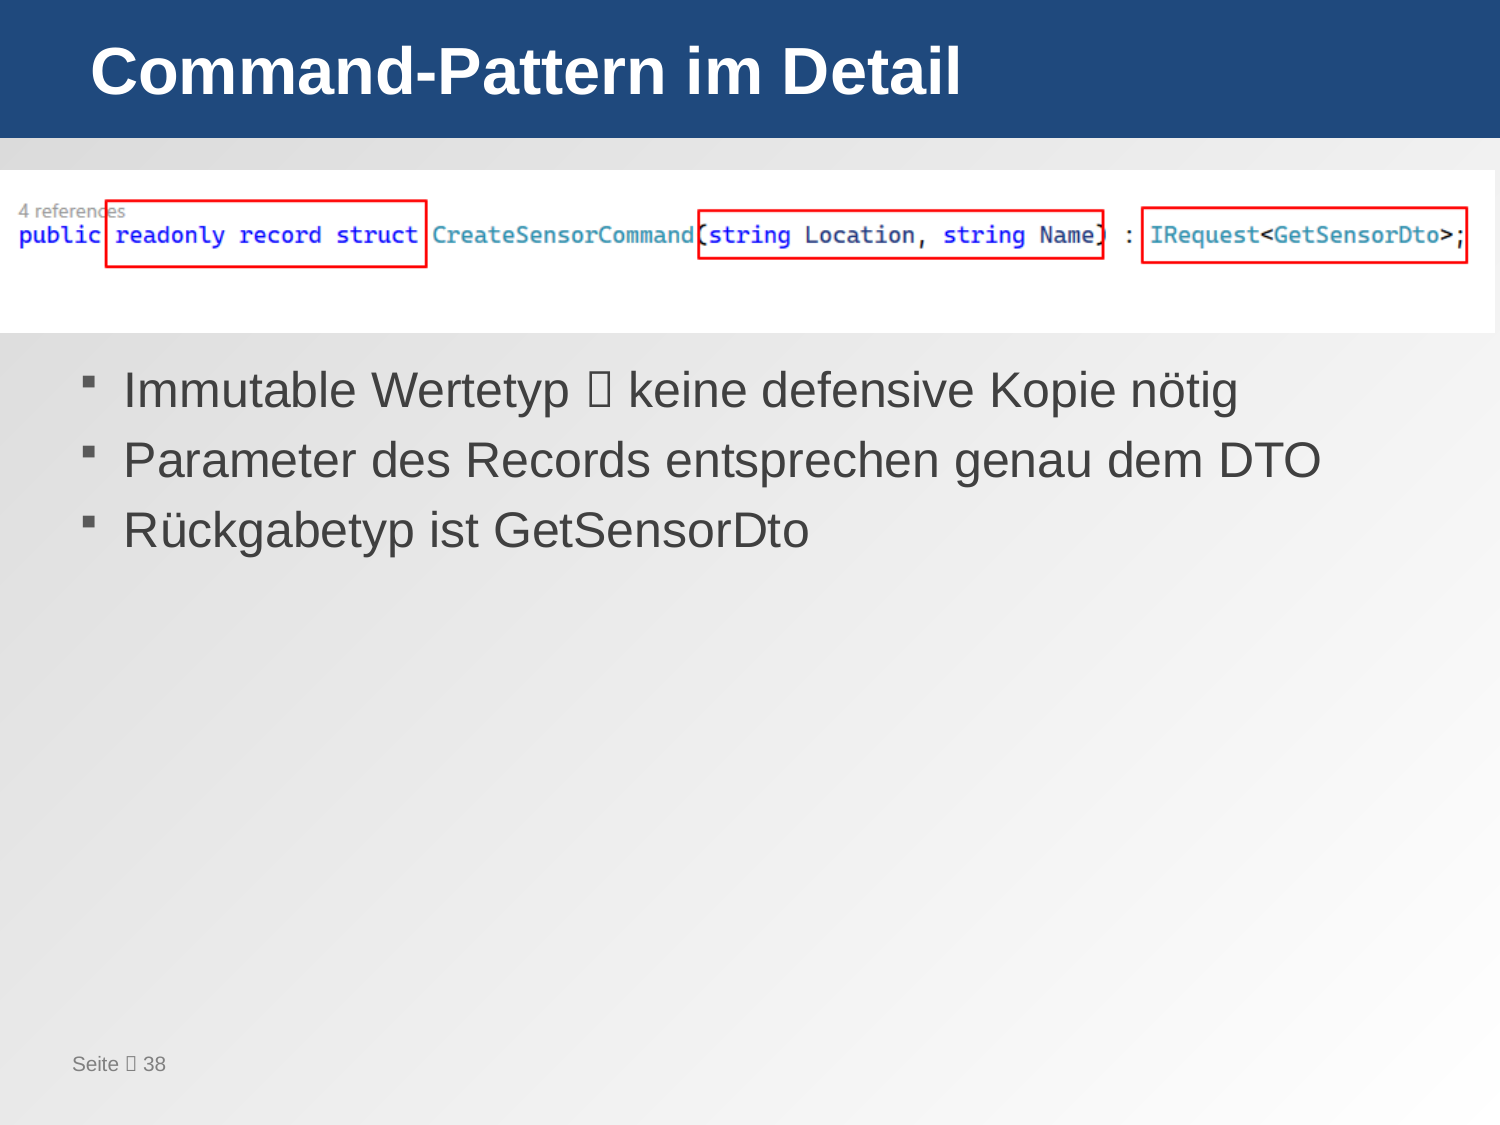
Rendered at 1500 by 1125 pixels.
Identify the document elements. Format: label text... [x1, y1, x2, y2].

title Command-Pattern im Detail [75, 20, 1425, 168]
picture [0, 169, 1496, 334]
list Immutable Wertetyp  keine defensive Kopie nötig Parameter des Records entsprechen genau dem DTO Rückgabetyp ist GetSensorDto [64, 349, 1412, 1106]
